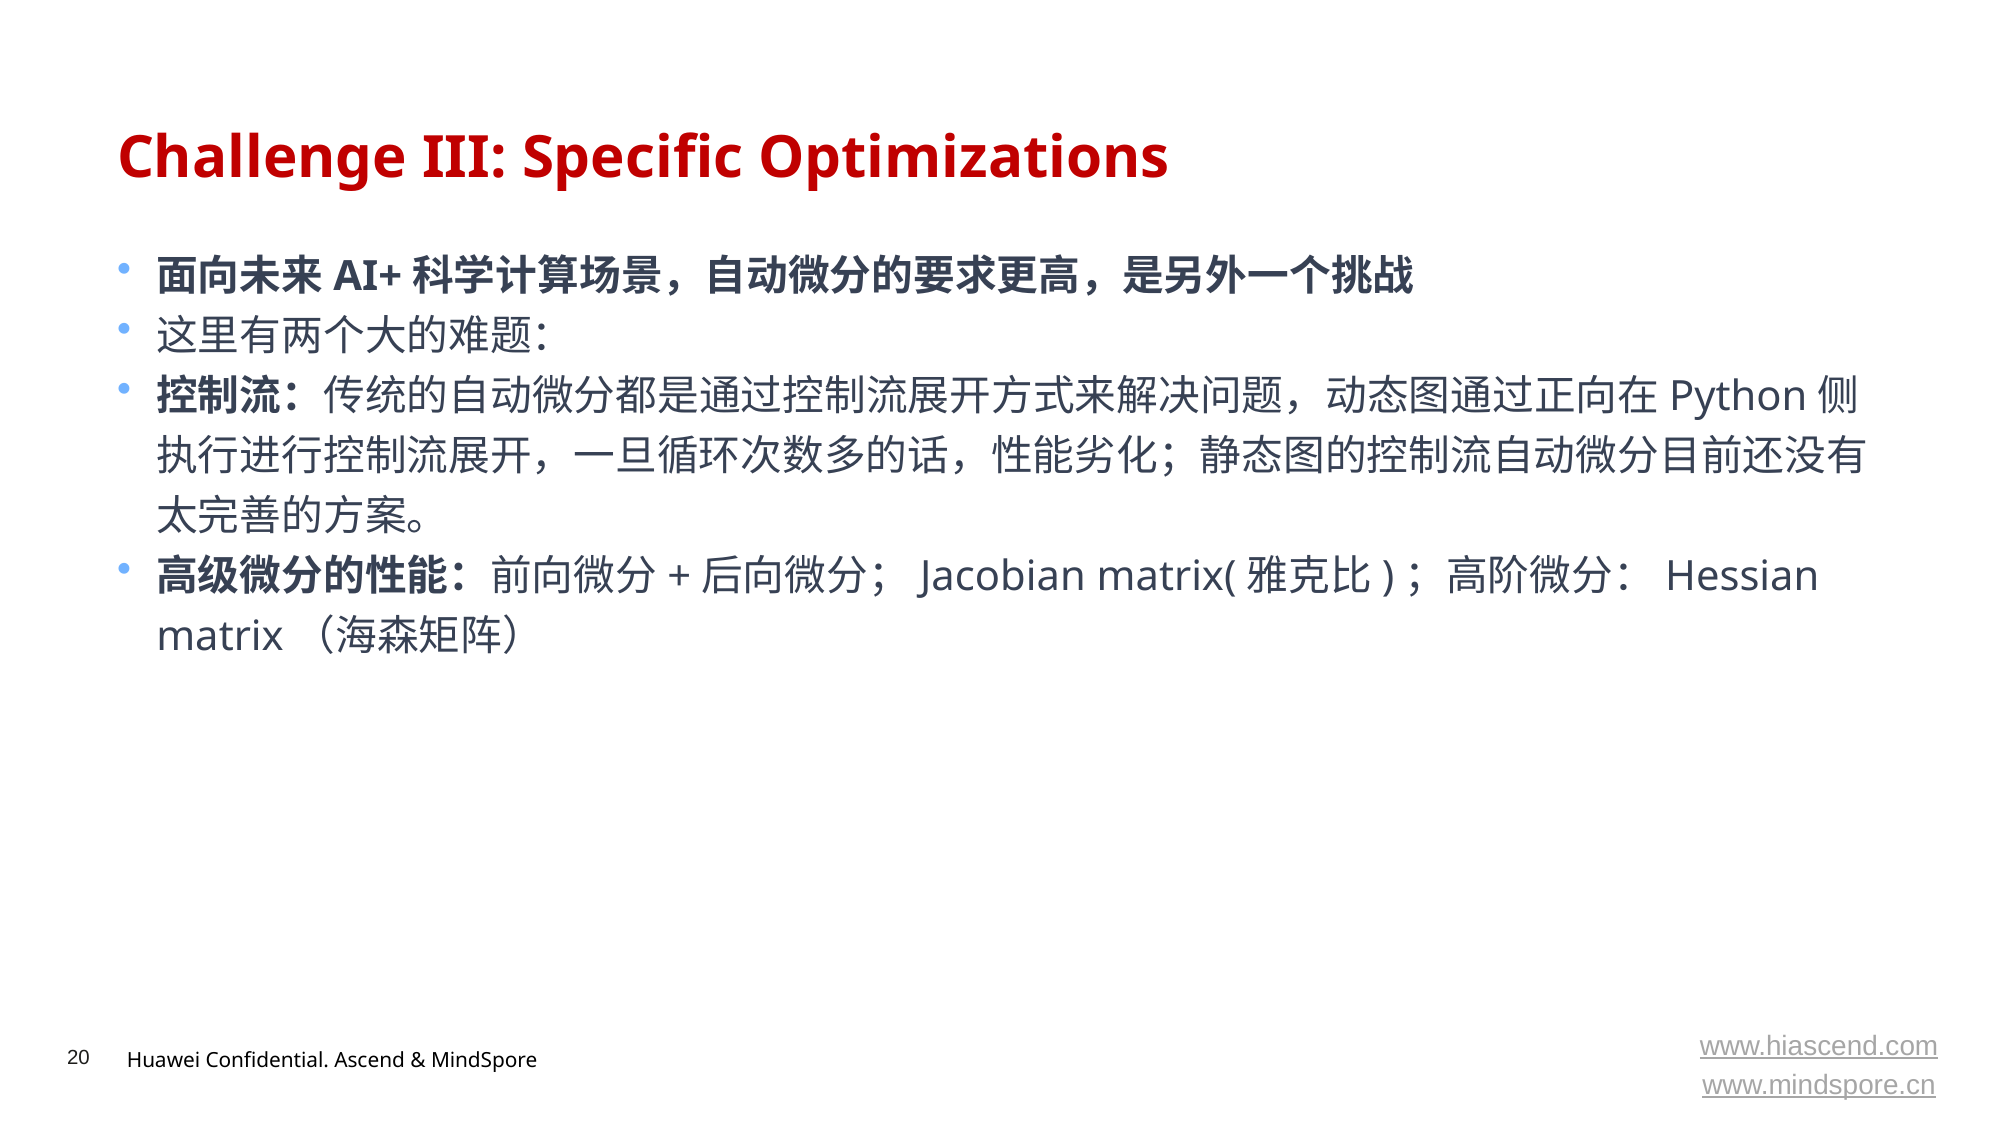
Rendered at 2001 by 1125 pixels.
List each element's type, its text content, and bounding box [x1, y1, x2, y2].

list 面向未来AI+科学计算场景，自动微分的要求更高，是另外一个挑战 这里有两个大的难题： 控制流：传统的自动微分都是通过控制流展开方式来解决问题，动态图通过正向在Python侧执行进行控制流展开，一旦循环次数多的话，性能劣化；静态图的控制流自动微分目前还没有太完善的方案。 高级微分的性能：前向微分+后向微分；Jacobian matrix(雅克比)；高阶微分：Hessian matrix（海森矩阵） [102, 231, 1901, 988]
title Challenge III: Specific Optimizations [102, 111, 1901, 209]
